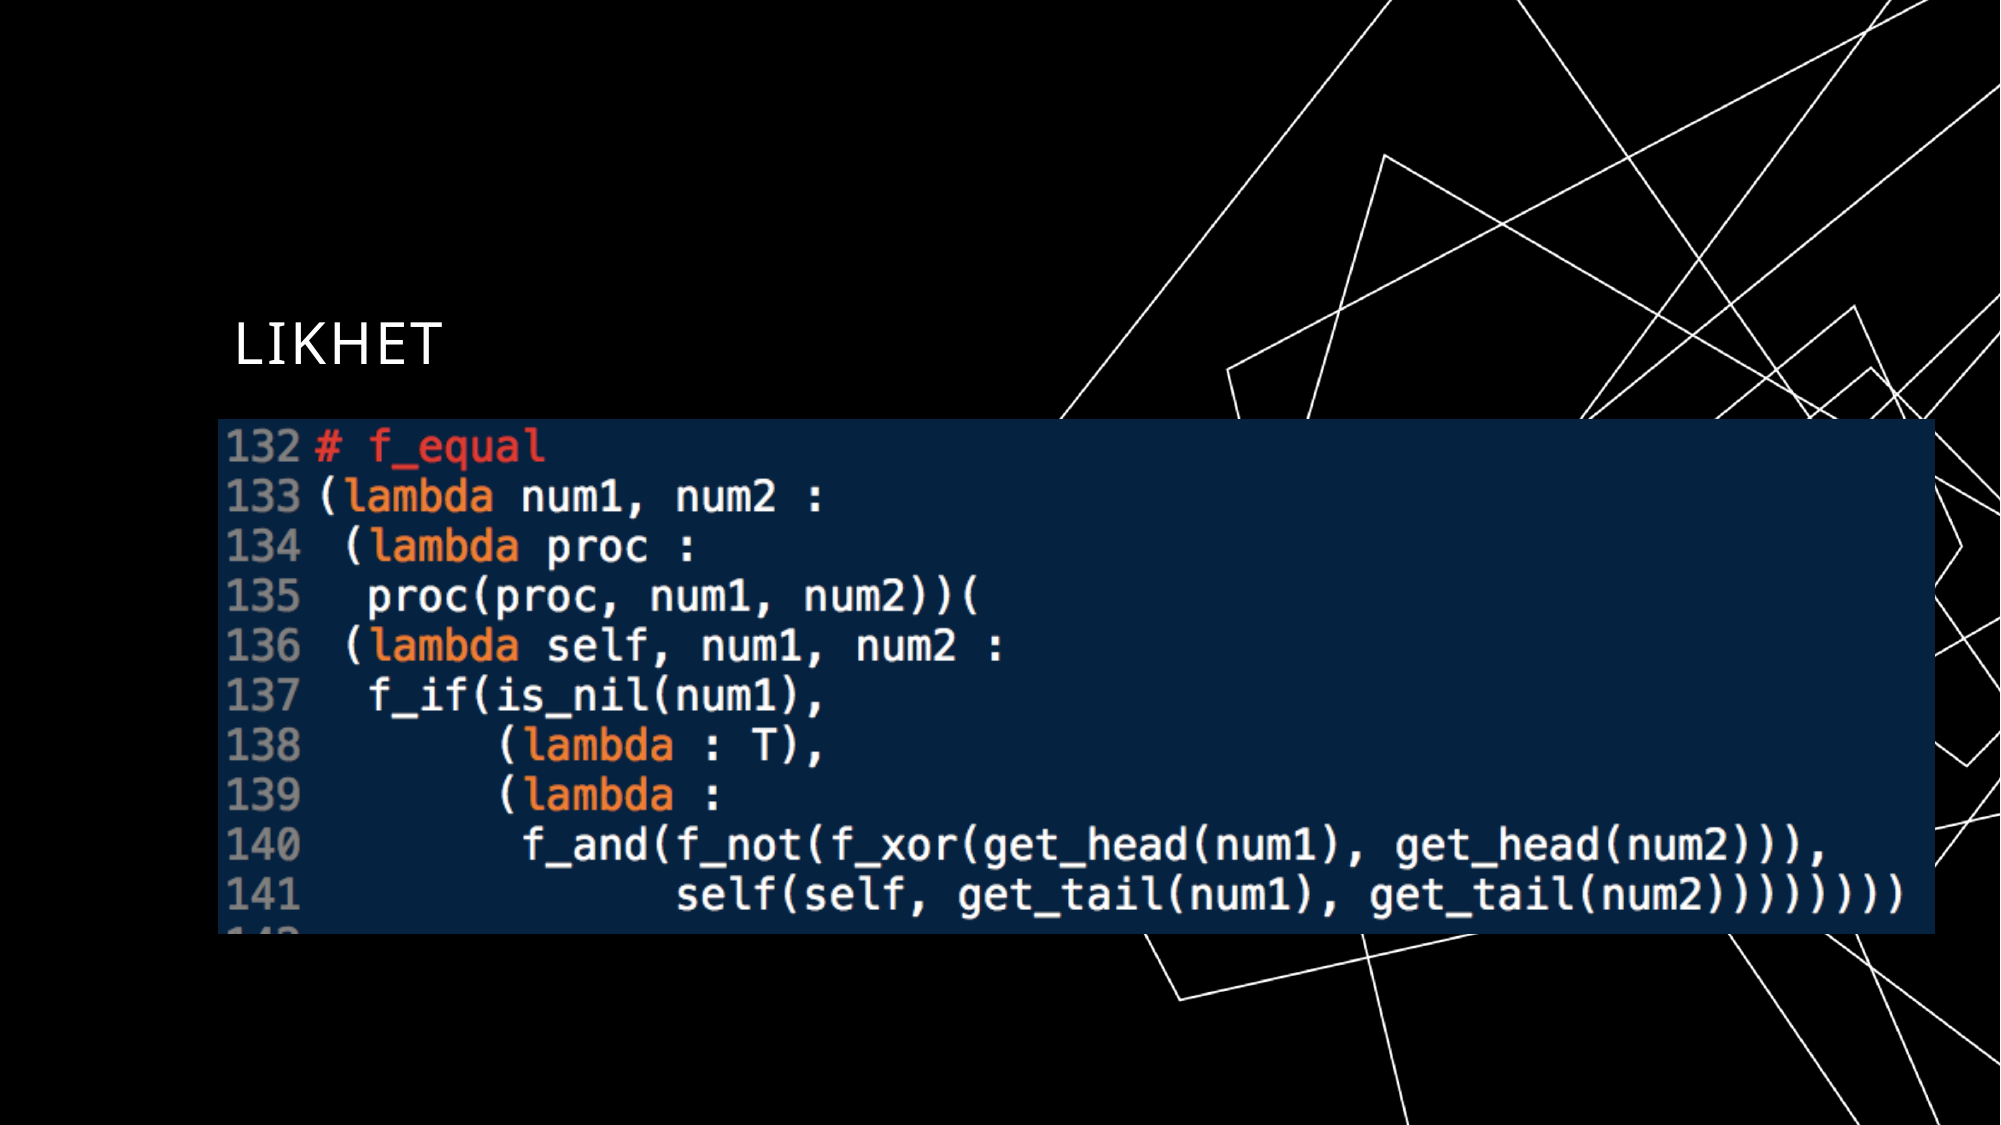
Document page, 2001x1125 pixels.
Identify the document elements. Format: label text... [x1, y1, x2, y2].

title Likhet [218, 167, 758, 385]
picture [218, 0, 2000, 1125]
